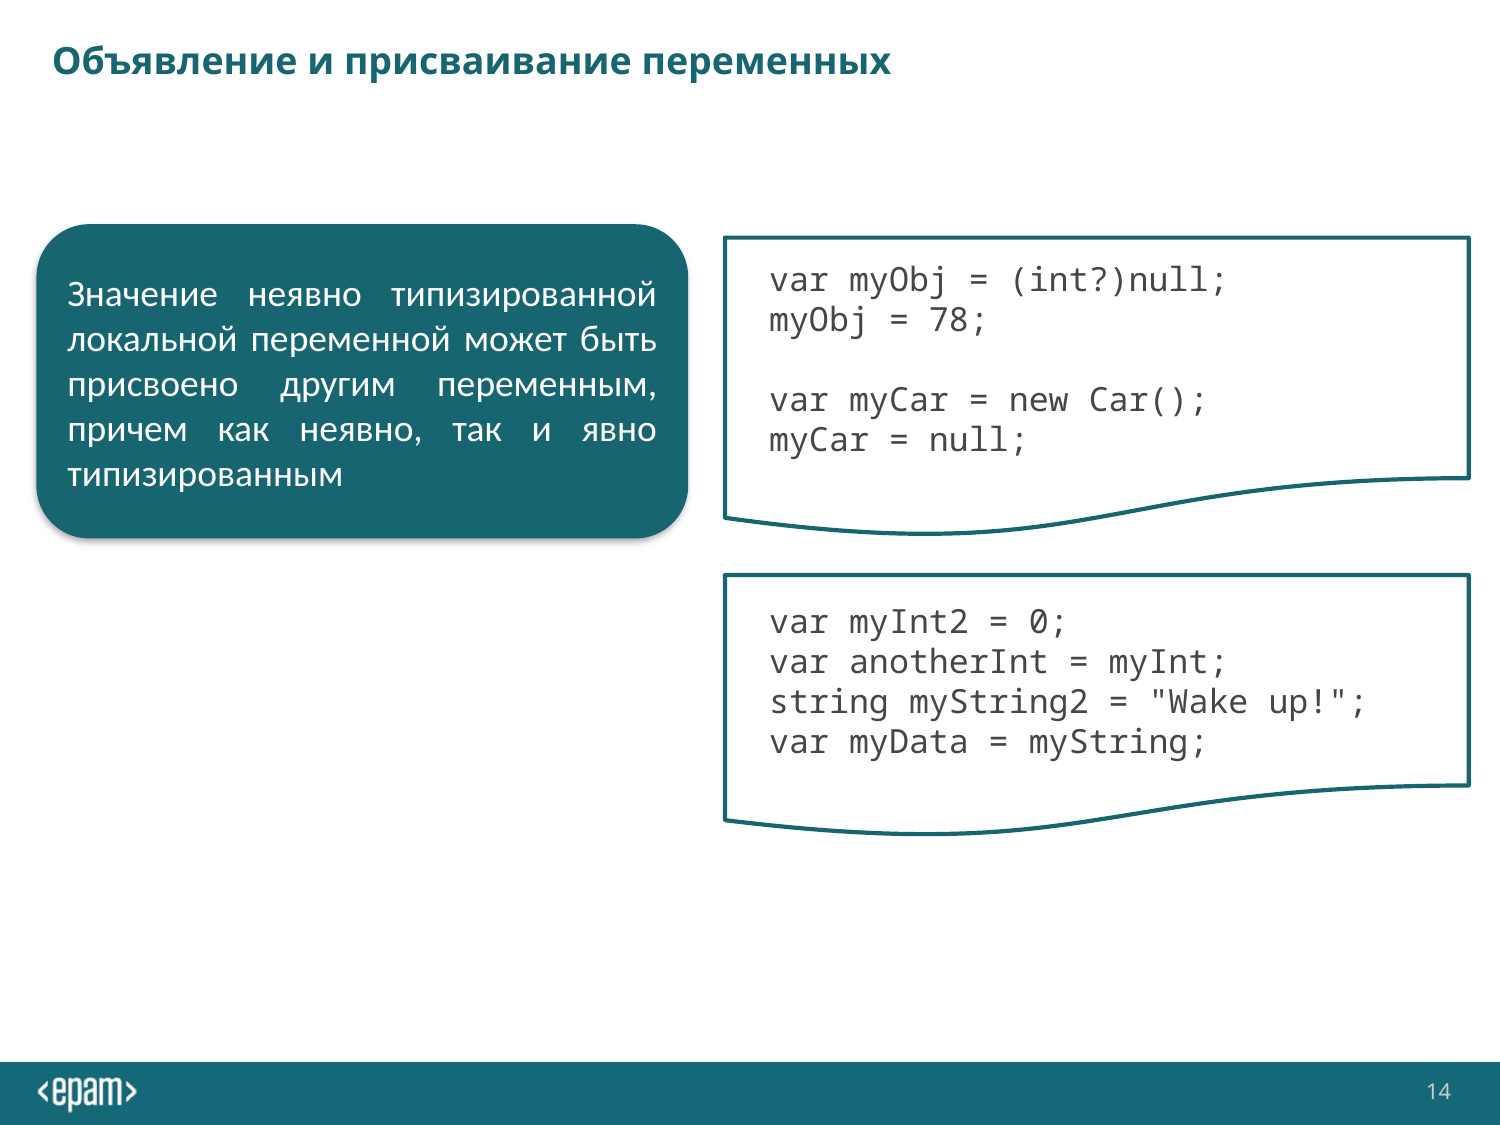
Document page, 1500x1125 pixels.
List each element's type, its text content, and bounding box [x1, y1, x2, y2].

picture [37, 1077, 137, 1113]
text_box Значение неявно типизированной локальной переменной может быть присвоено другим переменным, причем как неявно, так и явно типизированным [36, 224, 689, 539]
text_box var myObj = (int?)null; myObj = 78; var myCar = new Car(); myCar = null; [722, 235, 1471, 536]
text_box var myInt2 = 0; var anotherInt = myInt; string myString2 = "Wake up!"; var myData = myString; [722, 572, 1471, 837]
title Объявление и присваивание переменных [37, 29, 1469, 90]
